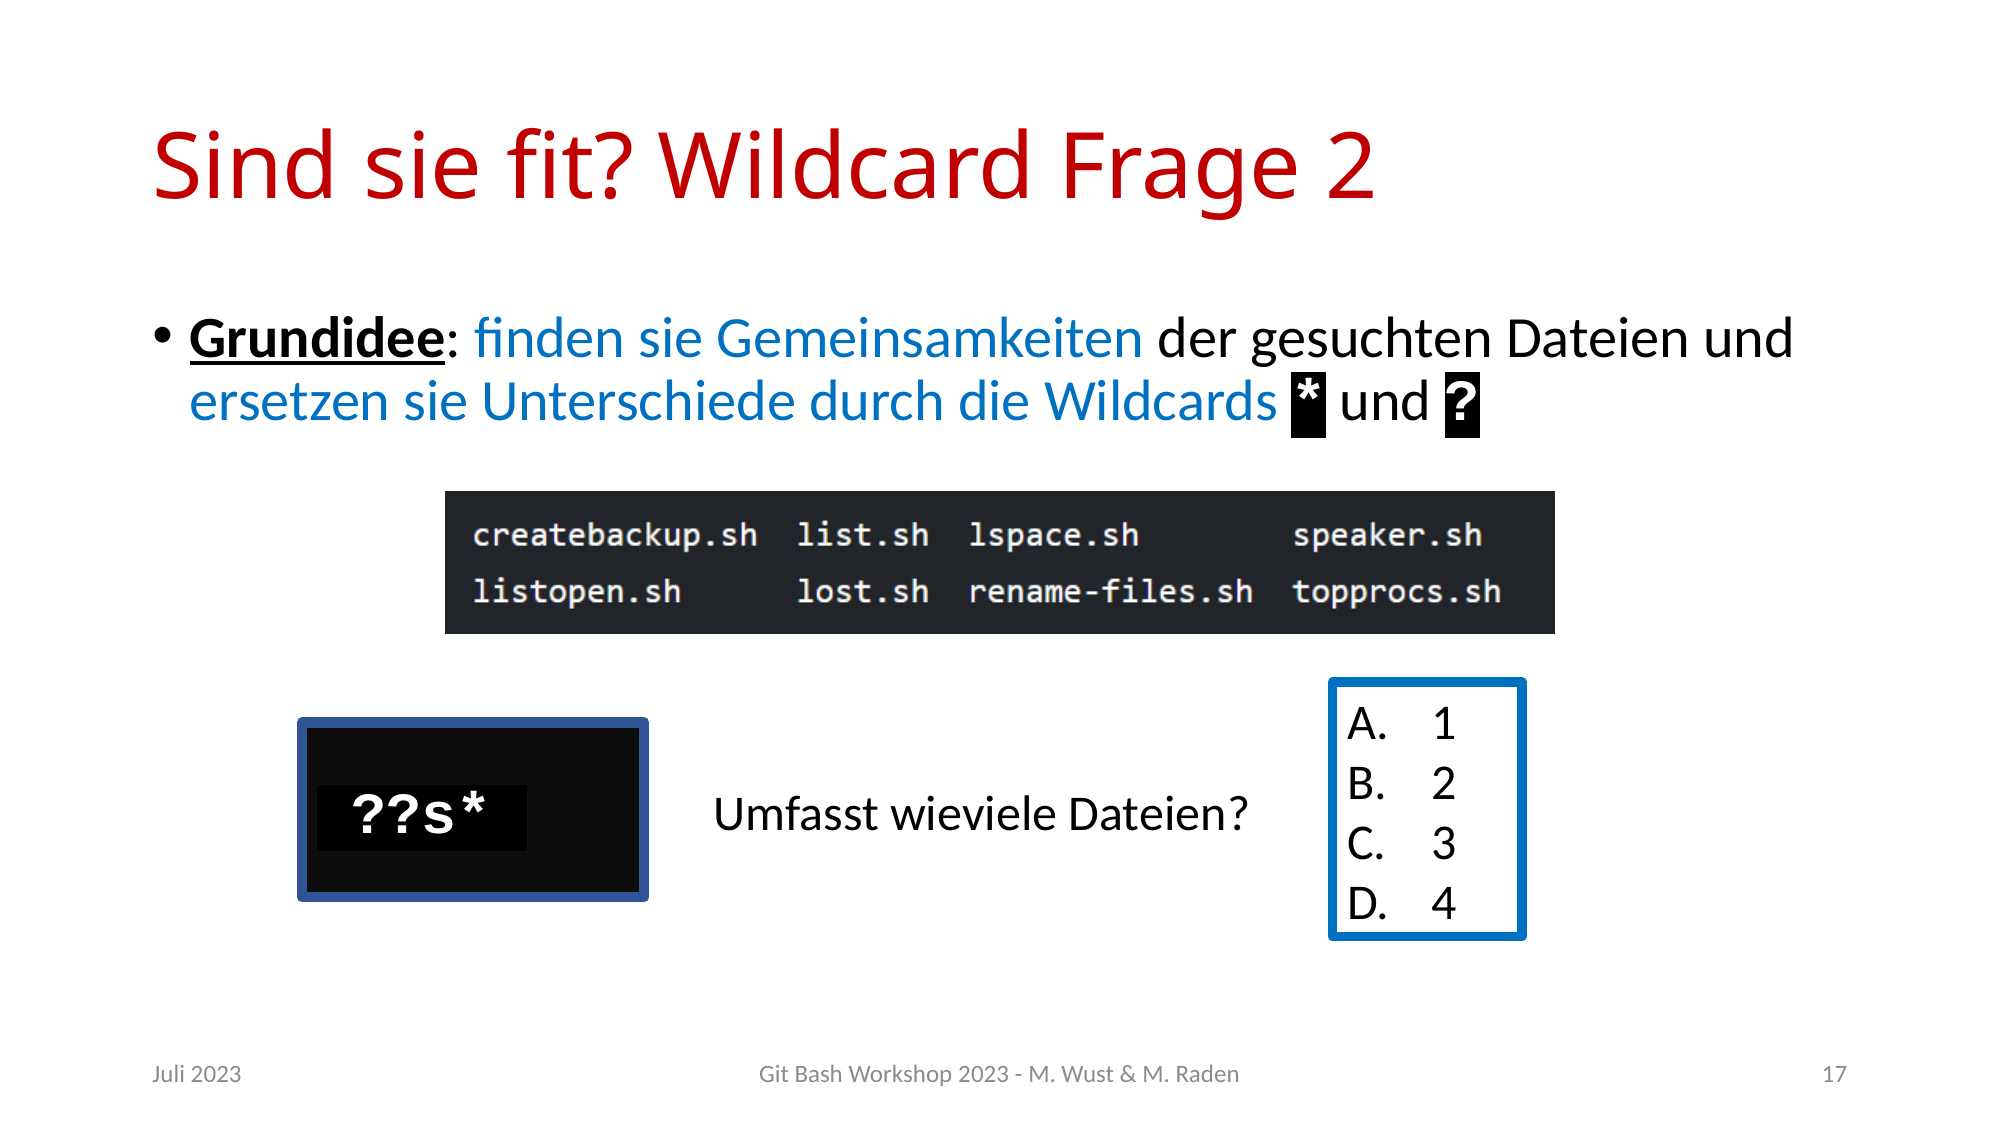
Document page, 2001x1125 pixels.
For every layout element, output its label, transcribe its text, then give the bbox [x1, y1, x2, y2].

text_box 1 2 3 4 [1332, 682, 1522, 772]
title Sind sie fit? Wildcard Frage 2 [137, 59, 1863, 278]
text_box 1 2 3 4 [1332, 848, 1522, 937]
text_box ??s* [302, 722, 644, 898]
text_box Umfasst wieviele Dateien? [698, 772, 1734, 848]
slide_number 17 [1412, 1042, 1863, 1103]
slide_number Juli 2023 [137, 1042, 588, 1103]
picture [445, 491, 1555, 634]
footer Git Bash Workshop 2023 - M. Wust & M. Raden [662, 1042, 1338, 1103]
list Grundidee: finden sie Gemeinsamkeiten der gesuchten Dateien und ersetzen sie Unterschiede durch die Wildcards * und ? [137, 299, 1863, 1014]
